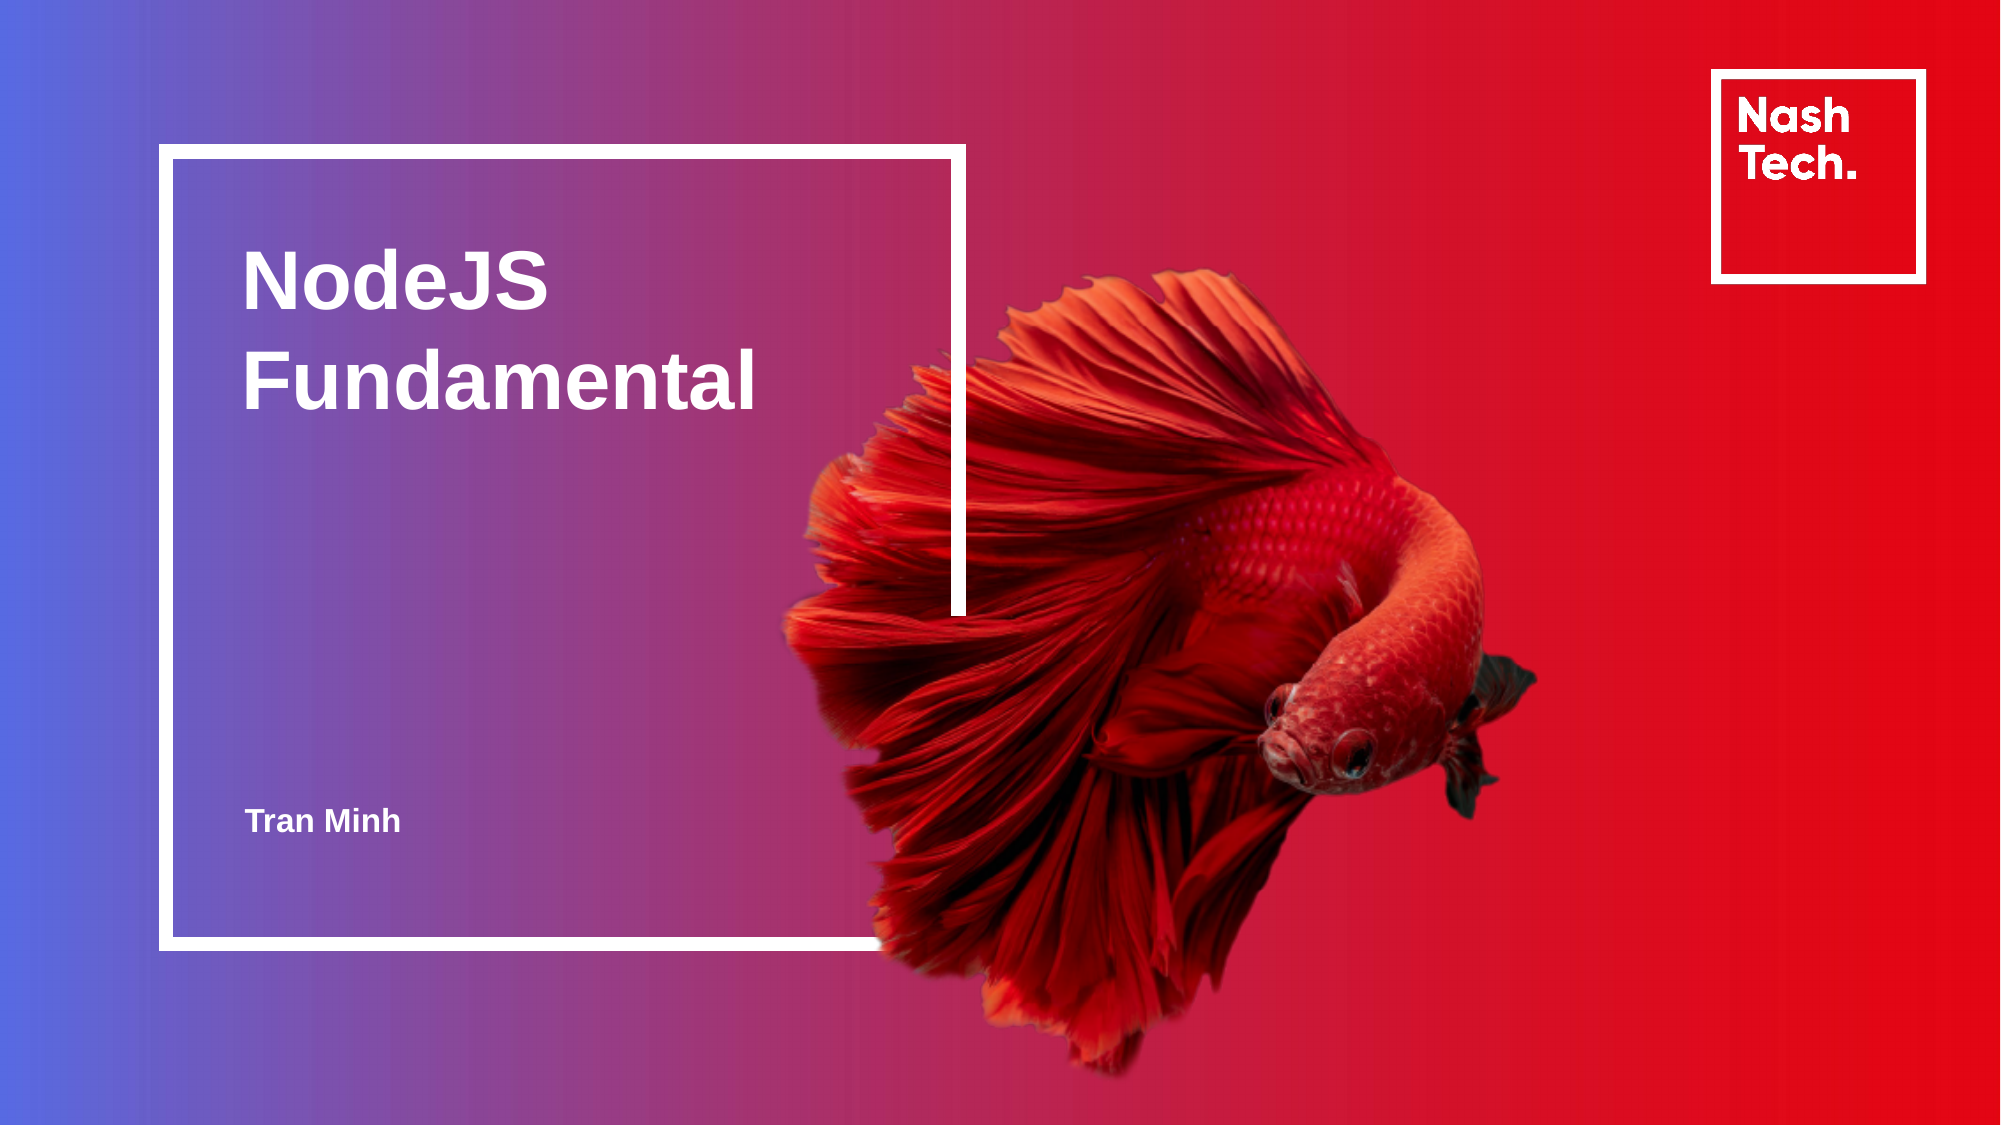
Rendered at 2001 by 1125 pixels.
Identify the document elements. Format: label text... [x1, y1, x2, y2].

list Tran Minh [229, 776, 916, 847]
picture [0, 0, 2001, 1125]
title NodeJS Fundamental [226, 218, 913, 650]
